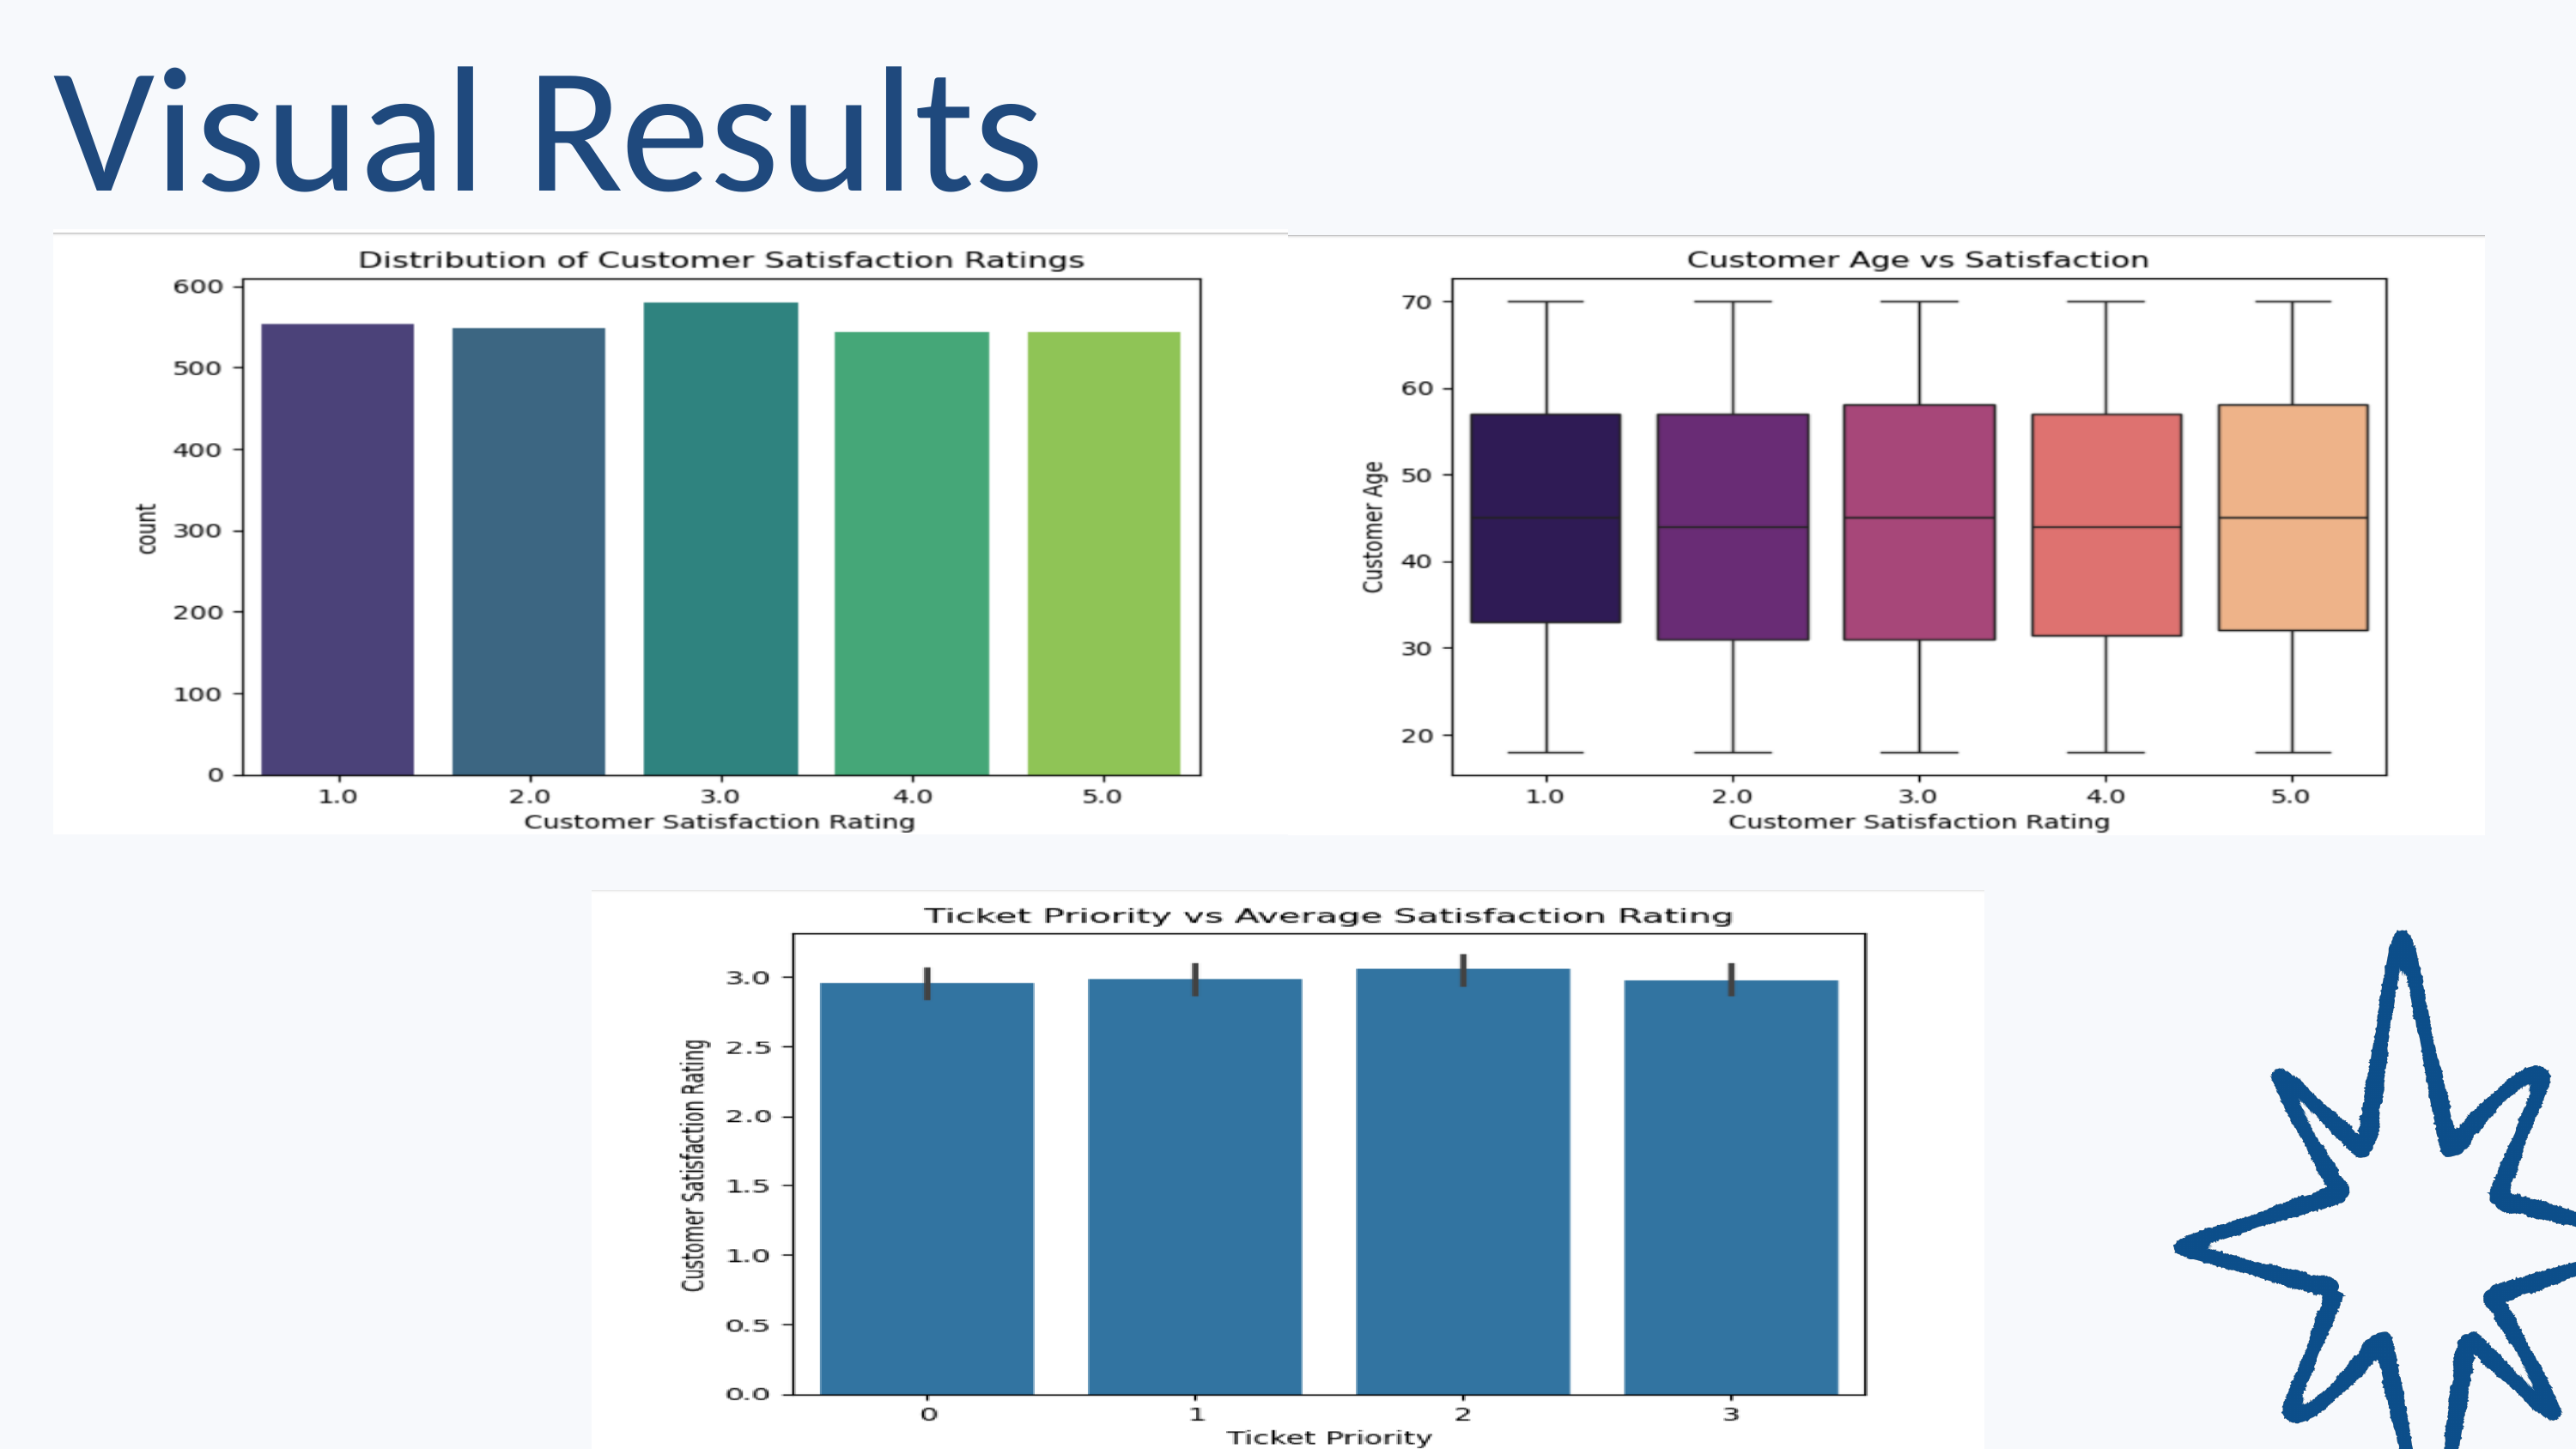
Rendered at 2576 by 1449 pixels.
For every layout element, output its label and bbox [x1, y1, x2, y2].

picture [592, 890, 1984, 1449]
text_box [2172, 930, 2576, 1449]
text_box [53, 47, 2523, 408]
picture [53, 229, 2485, 835]
